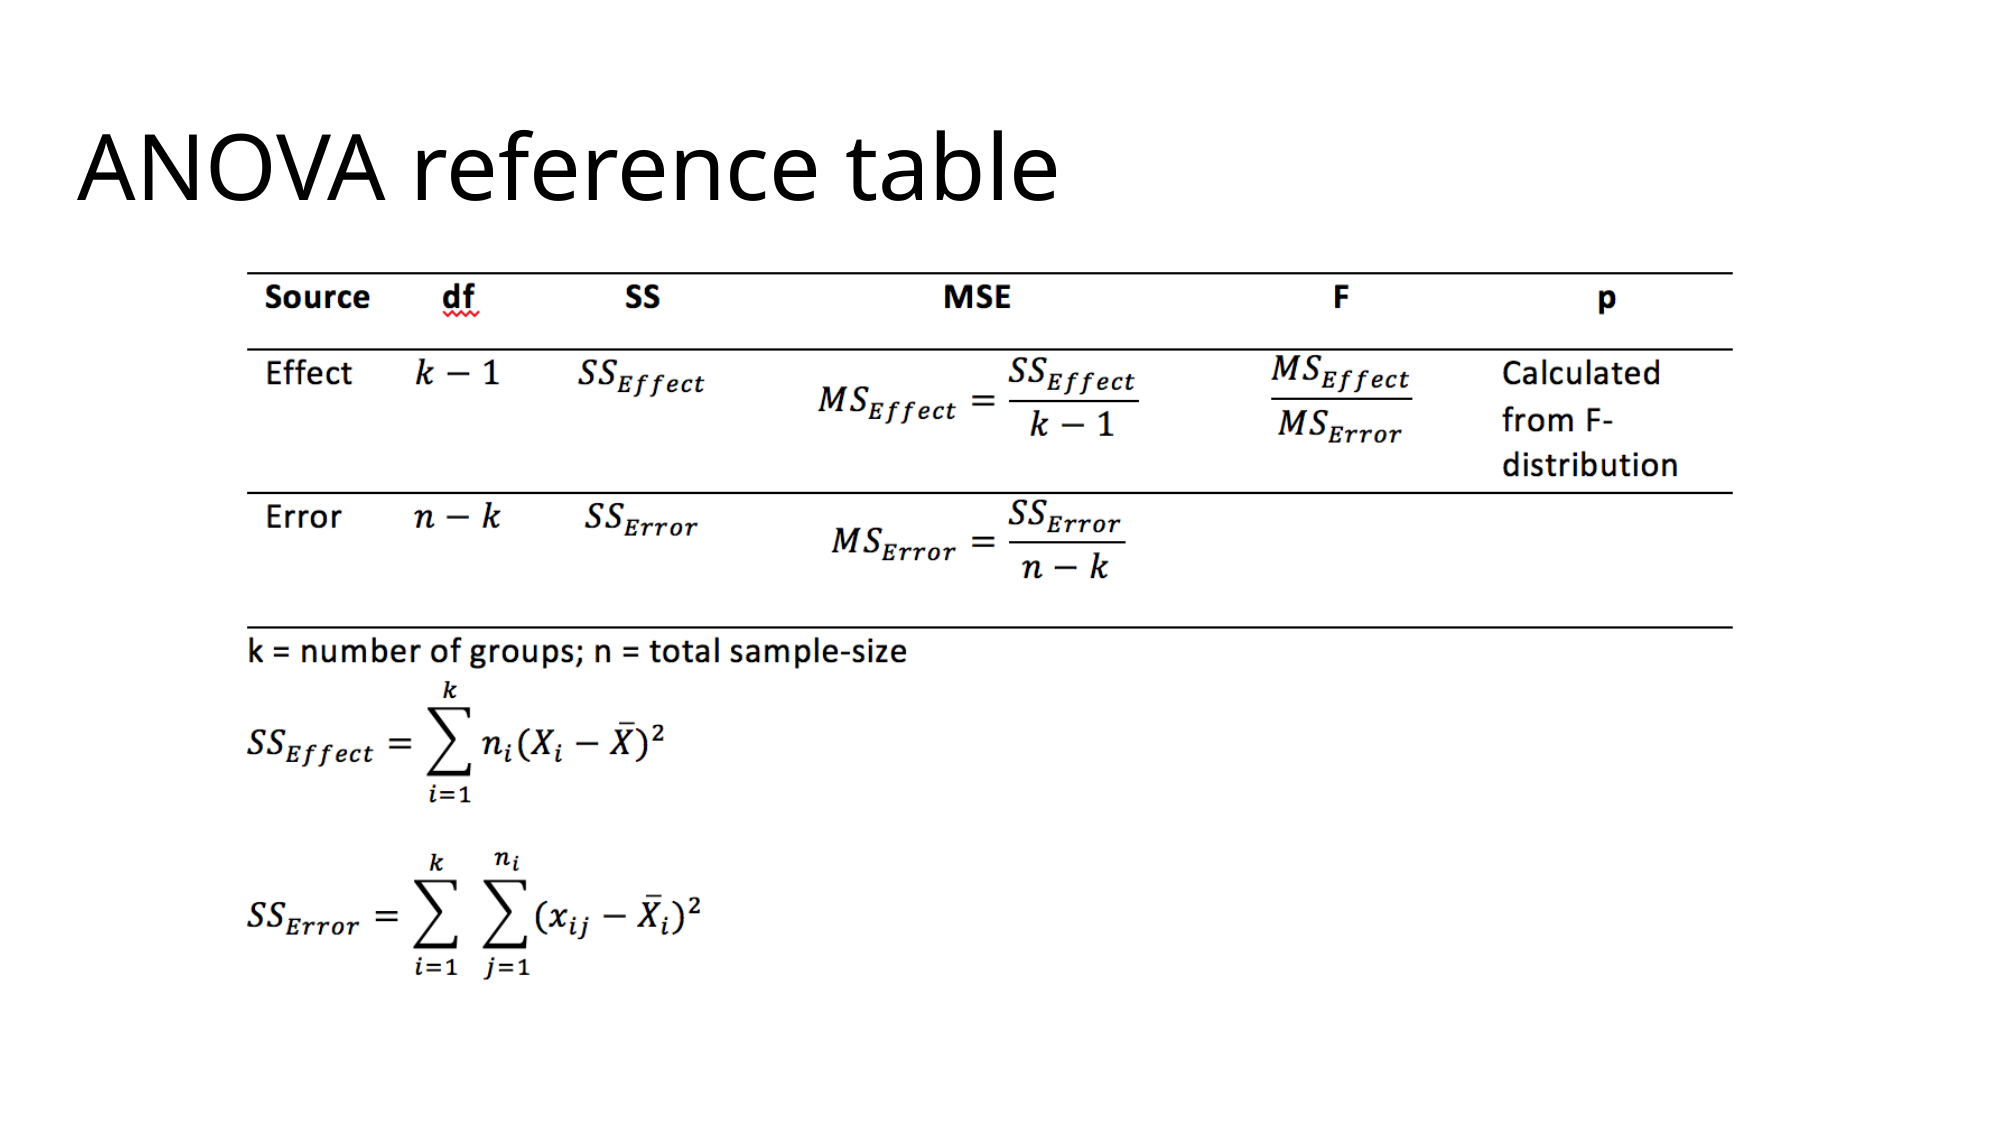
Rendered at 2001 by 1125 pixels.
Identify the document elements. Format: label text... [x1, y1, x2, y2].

picture [236, 261, 1762, 1003]
title ANOVA reference table [62, 62, 1938, 280]
